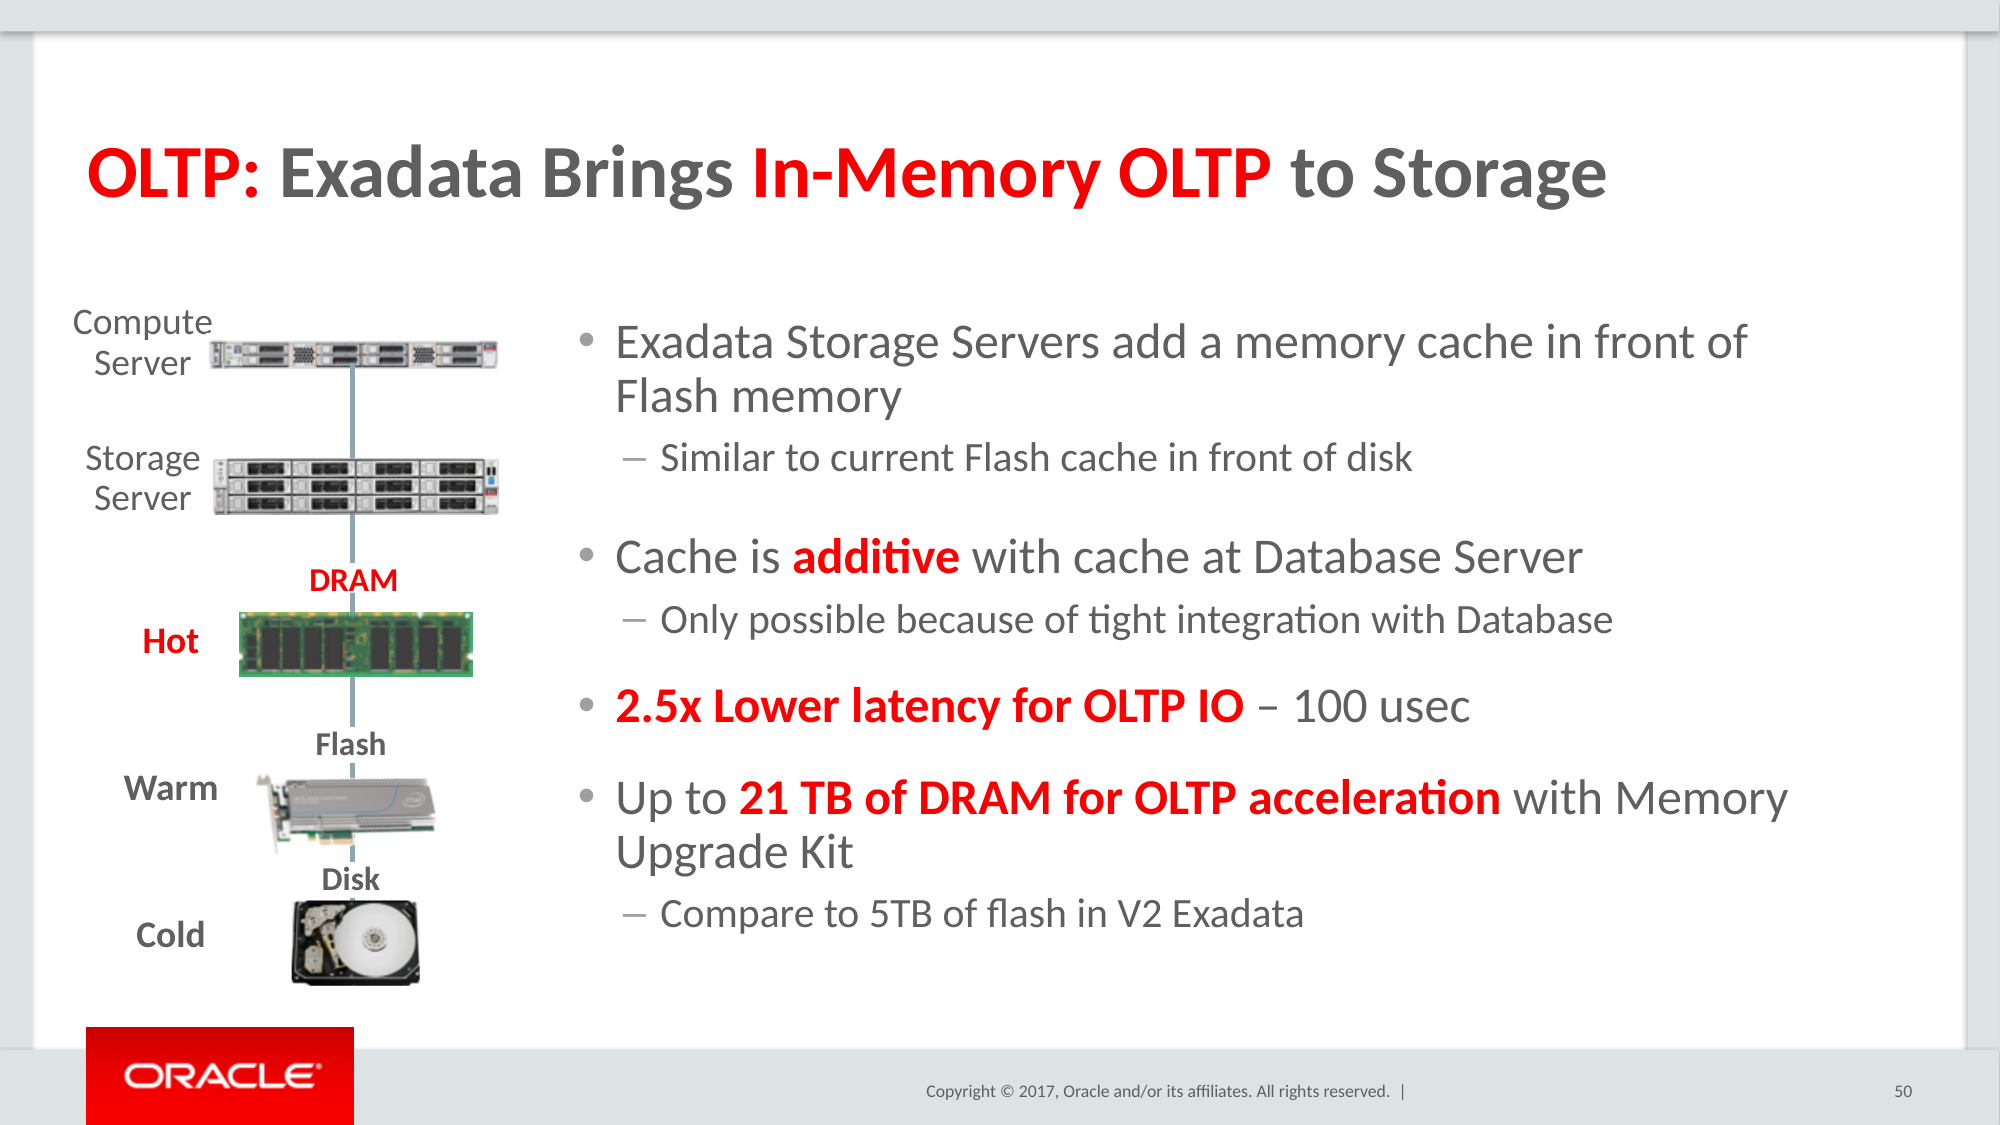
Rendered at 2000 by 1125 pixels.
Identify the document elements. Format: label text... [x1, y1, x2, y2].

text_box Hot [97, 621, 234, 677]
slide_number 50 [1849, 1075, 1913, 1106]
picture [212, 457, 499, 515]
text_box DRAM [357, 563, 420, 593]
list Exadata Storage Servers add a memory cache in front of Flash memory Similar to current Flash cache in front of disk Cache is additive with cache at Database Server Only possible because of tight integration with Database 2.5x Lower latency for OLTP IO – 100 usec Up to 21 TB of DRAM for OLTP acceleration with Memory Upgrade Kit Compare to 5TB of flash in V2 Exadata [577, 315, 1849, 1035]
picture [195, 683, 464, 1008]
title OLTP: Exadata Brings In-Memory OLTP to Storage [87, 66, 1913, 213]
text_box Warm [97, 767, 211, 823]
text_box DRAM [287, 563, 347, 593]
picture [86, 1027, 354, 1125]
picture [239, 611, 474, 677]
text_box Storage Server [70, 438, 217, 529]
text_box Compute Server [46, 302, 240, 388]
text_box Cold [97, 915, 244, 971]
picture [206, 333, 506, 380]
